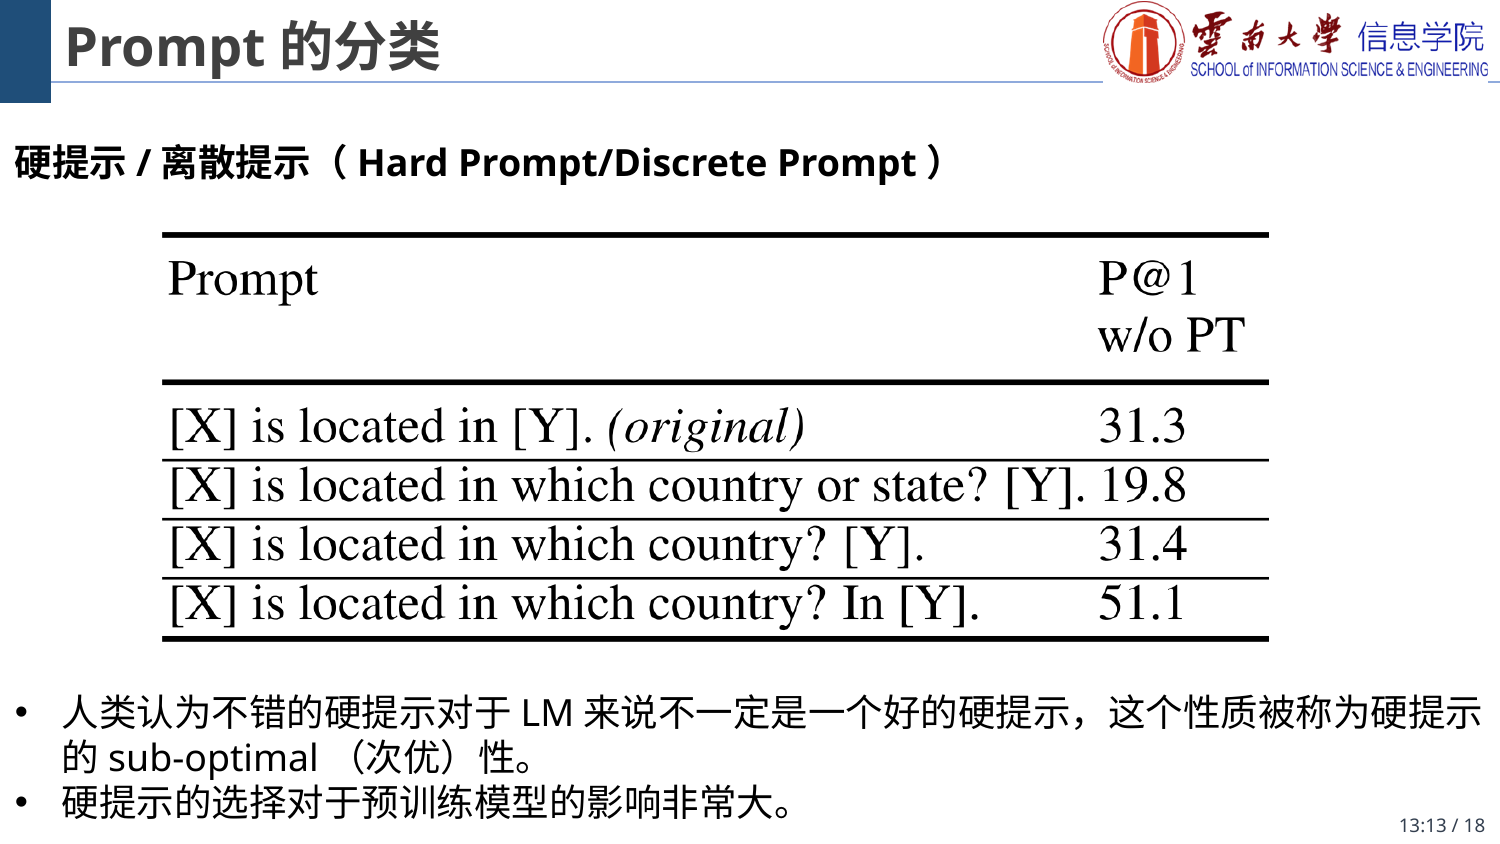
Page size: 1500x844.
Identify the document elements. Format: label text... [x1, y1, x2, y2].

text_box 人类认为不错的硬提示对于LM来说不一定是一个好的硬提示，这个性质被称为硬提示的sub-optimal（次优）性。 硬提示的选择对于预训练模型的影响非常大。 [0, 681, 1500, 832]
title Prompt的分类 [49, 10, 886, 85]
picture [1103, 1, 1488, 83]
picture [148, 209, 1269, 665]
text_box 硬提示/离散提示（Hard Prompt/Discrete Prompt） [0, 131, 992, 191]
